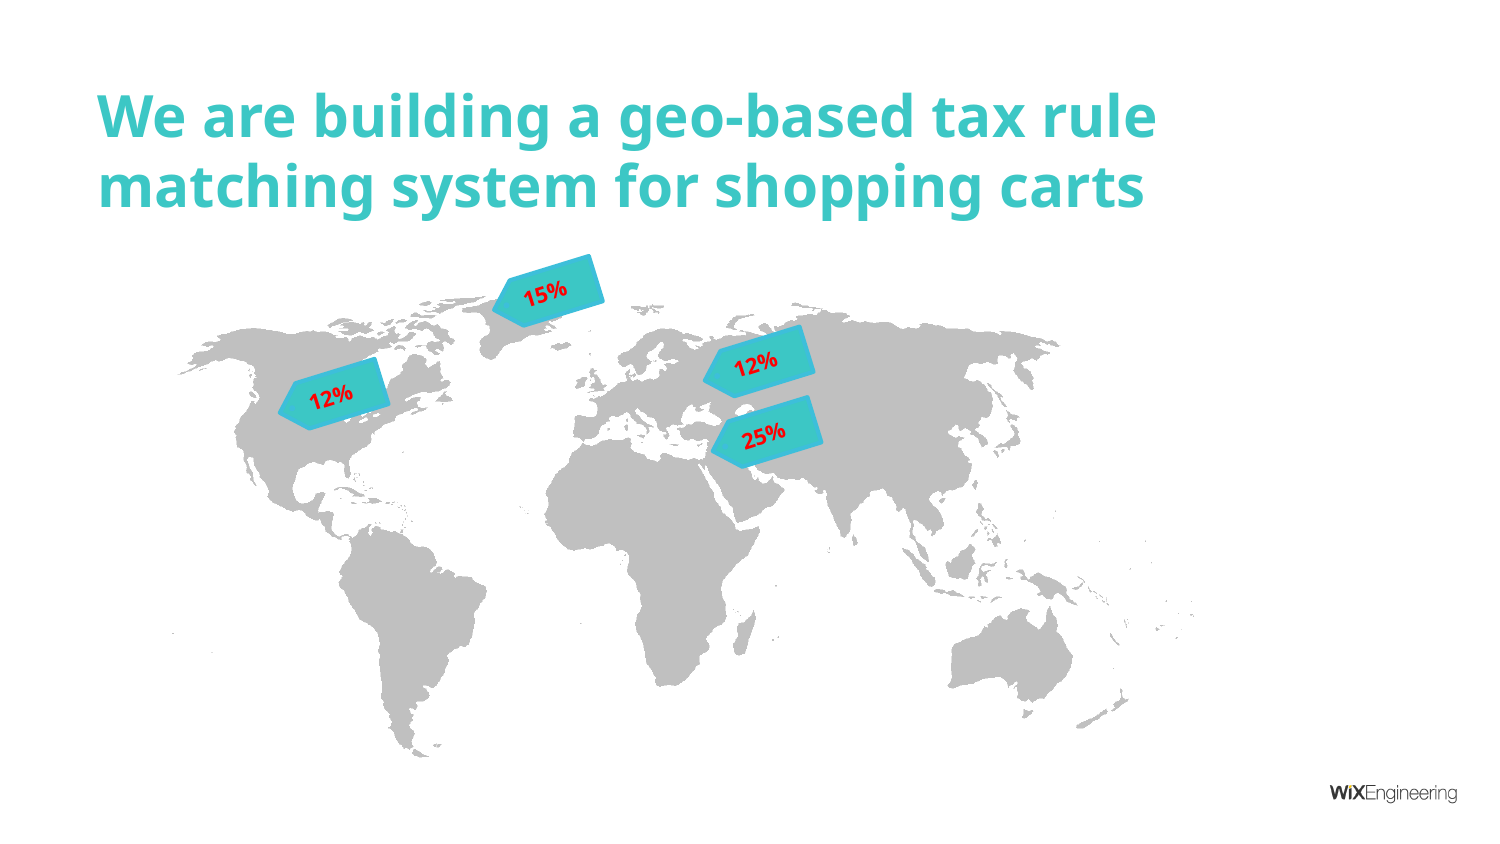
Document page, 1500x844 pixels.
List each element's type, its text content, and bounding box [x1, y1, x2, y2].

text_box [277, 373, 384, 421]
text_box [491, 270, 599, 319]
picture [170, 289, 1211, 771]
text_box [710, 411, 817, 460]
picture [1322, 775, 1466, 810]
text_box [702, 340, 809, 389]
text_box We are building a geo-based tax rule matching system for shopping carts [82, 64, 1323, 309]
